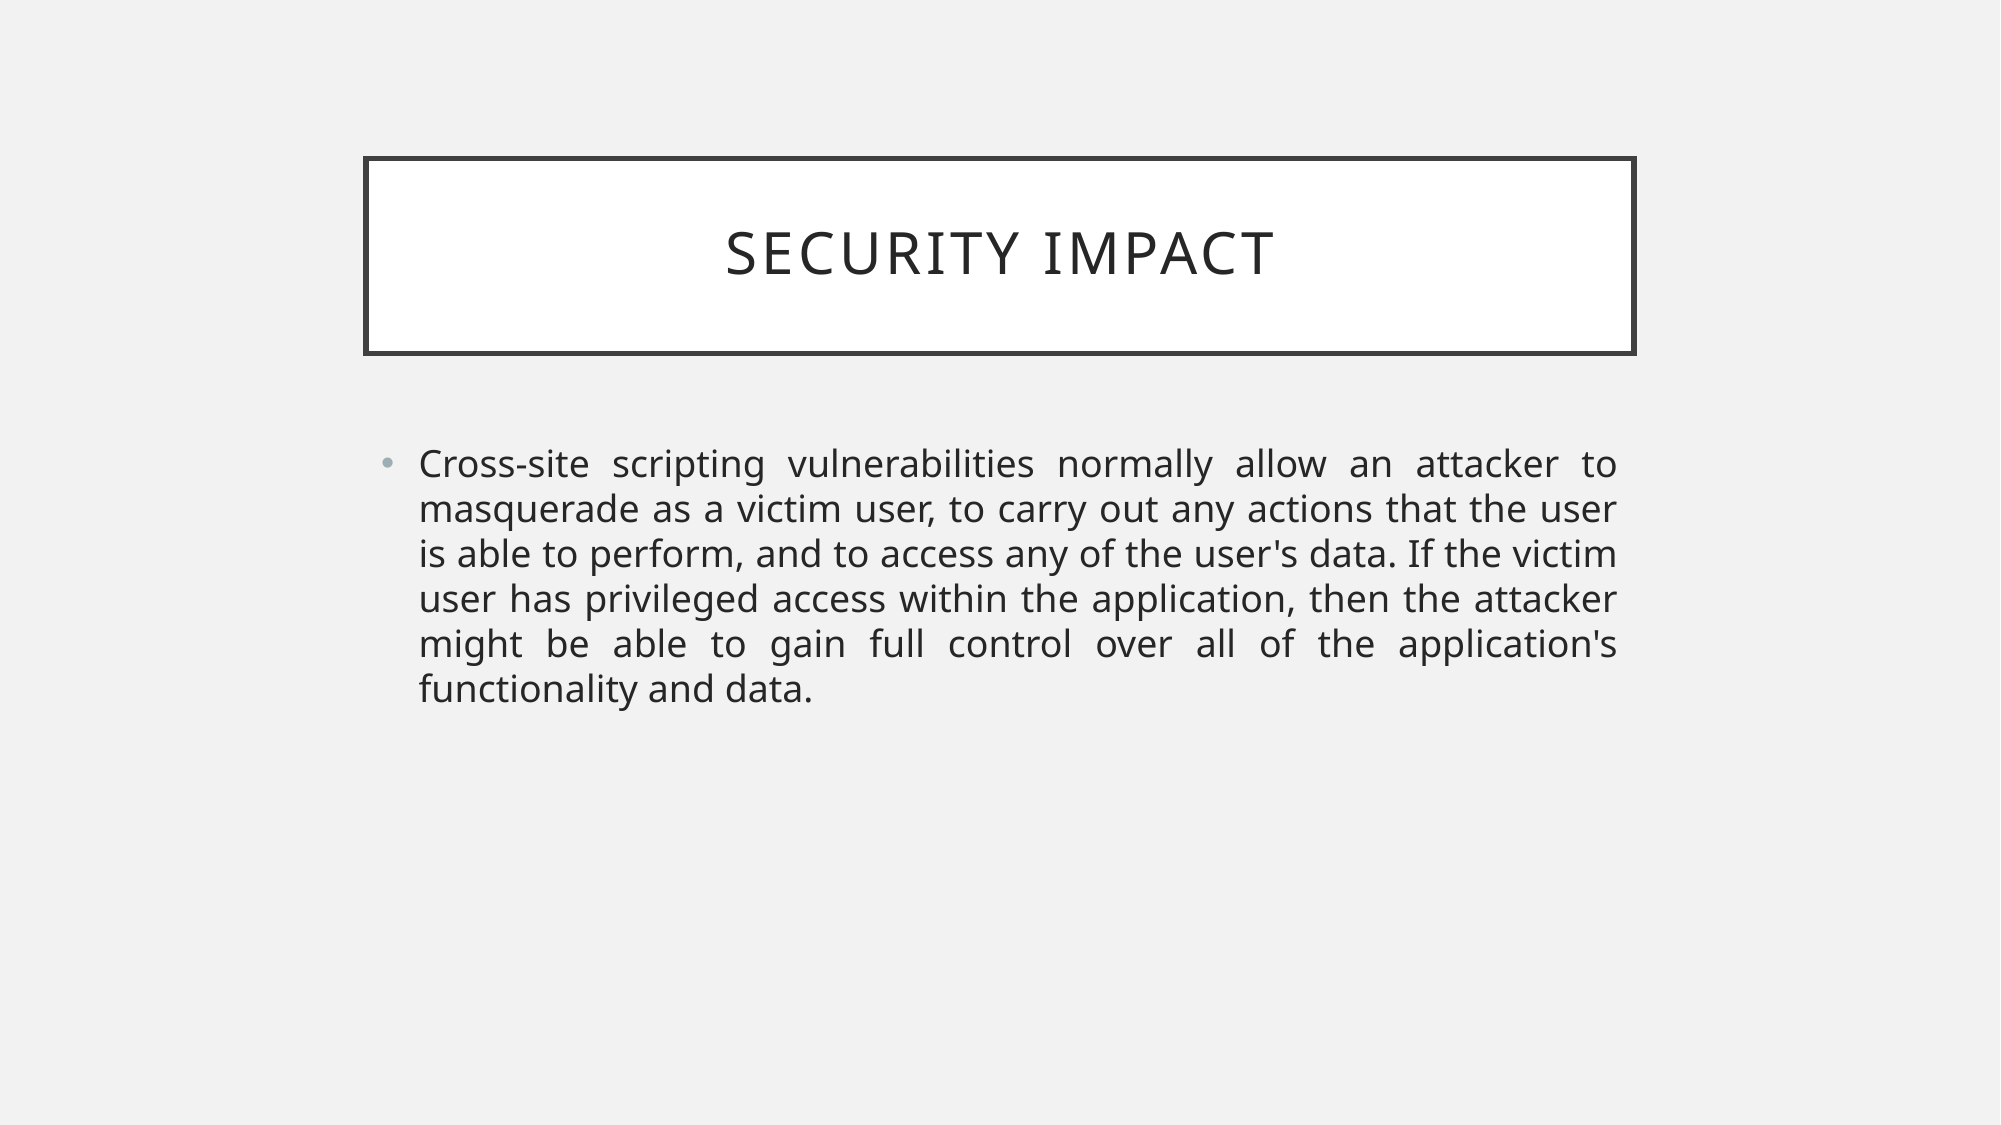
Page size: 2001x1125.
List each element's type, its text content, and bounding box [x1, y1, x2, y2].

list Cross-site scripting vulnerabilities normally allow an attacker to masquerade as a victim user, to carry out any actions that the user is able to perform, and to access any of the user's data. If the victim user has privileged access within the application, then the attacker might be able to gain full control over all of the application's functionality and data. [366, 432, 1634, 942]
title Security Impact [363, 156, 1637, 356]
